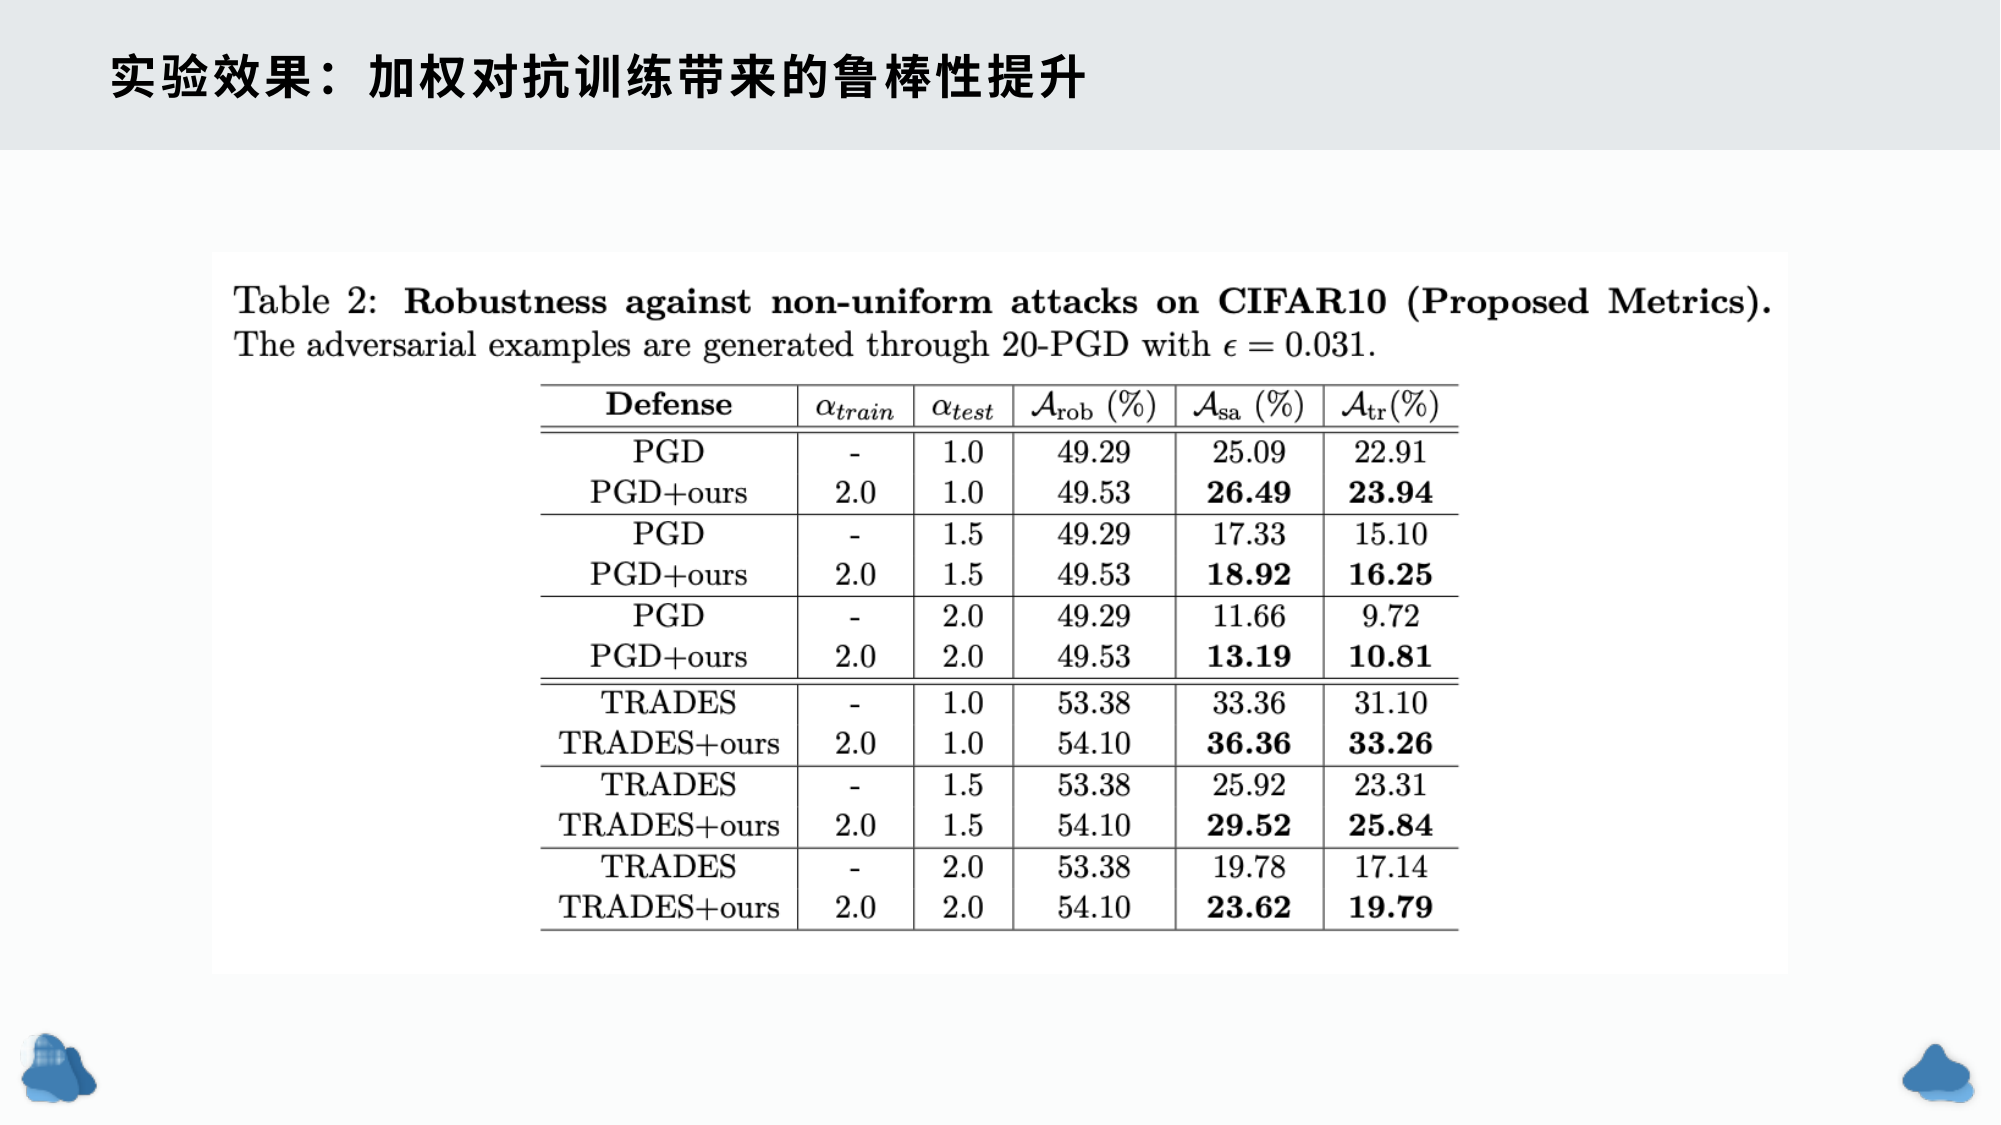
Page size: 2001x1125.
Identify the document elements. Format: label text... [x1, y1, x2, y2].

picture [1881, 1024, 2000, 1125]
picture [0, 1012, 119, 1125]
title 实验效果：加权对抗训练带来的鲁棒性提升 [95, 38, 1906, 112]
picture [212, 252, 1788, 974]
